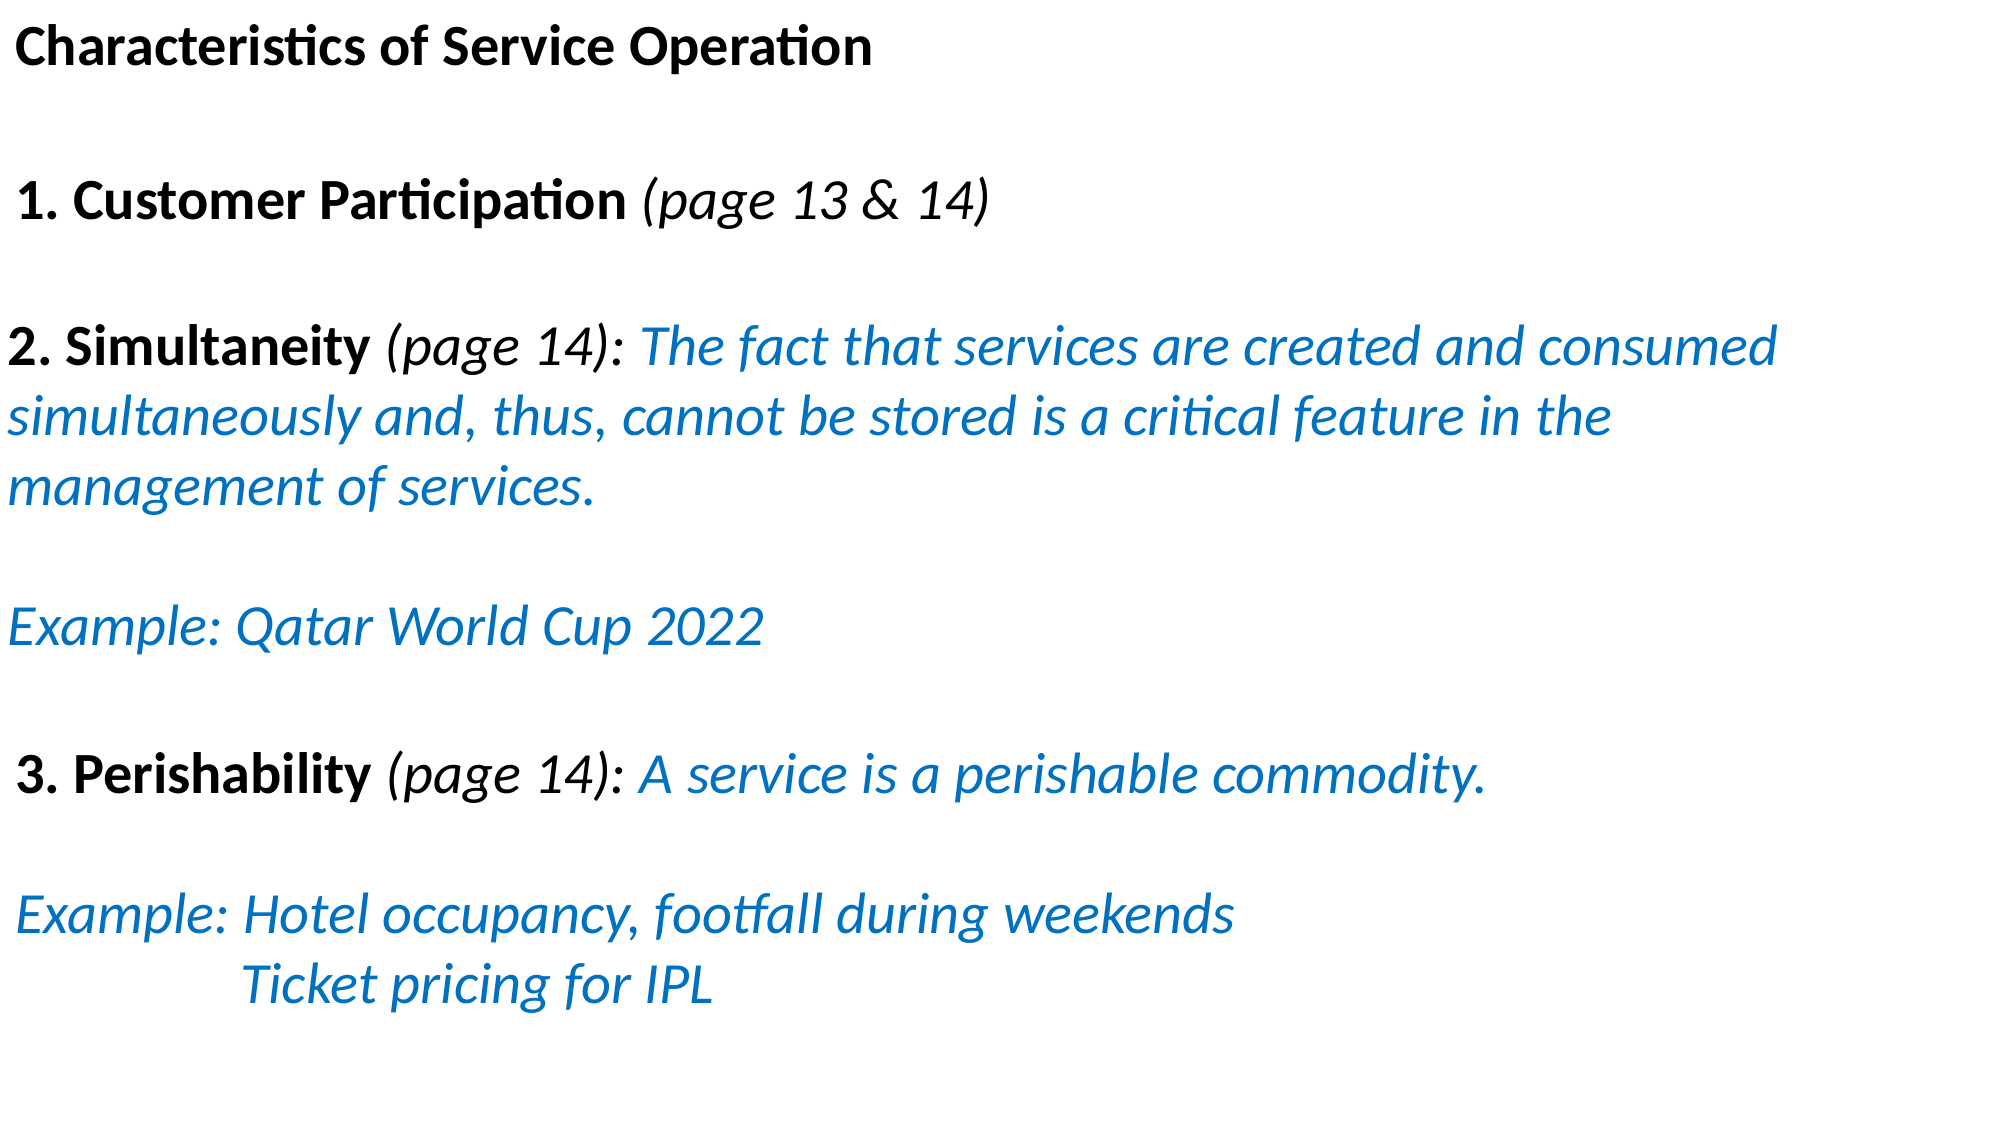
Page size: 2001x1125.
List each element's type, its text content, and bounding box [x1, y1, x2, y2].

text_box 1. Customer Participation (page 13 & 14) [0, 153, 1100, 239]
text_box 2. Simultaneity (page 14): The fact that services are created and consumed simultaneously and, thus, cannot be stored is a critical feature in the management of services. Example: Qatar World Cup 2022 [0, 299, 1955, 665]
text_box Characteristics of Service Operation [0, 0, 1698, 85]
text_box 3. Perishability (page 14): A service is a perishable commodity. Example: Hotel occupancy, footfall during weekends Ticket pricing for IPL [0, 727, 1962, 1023]
